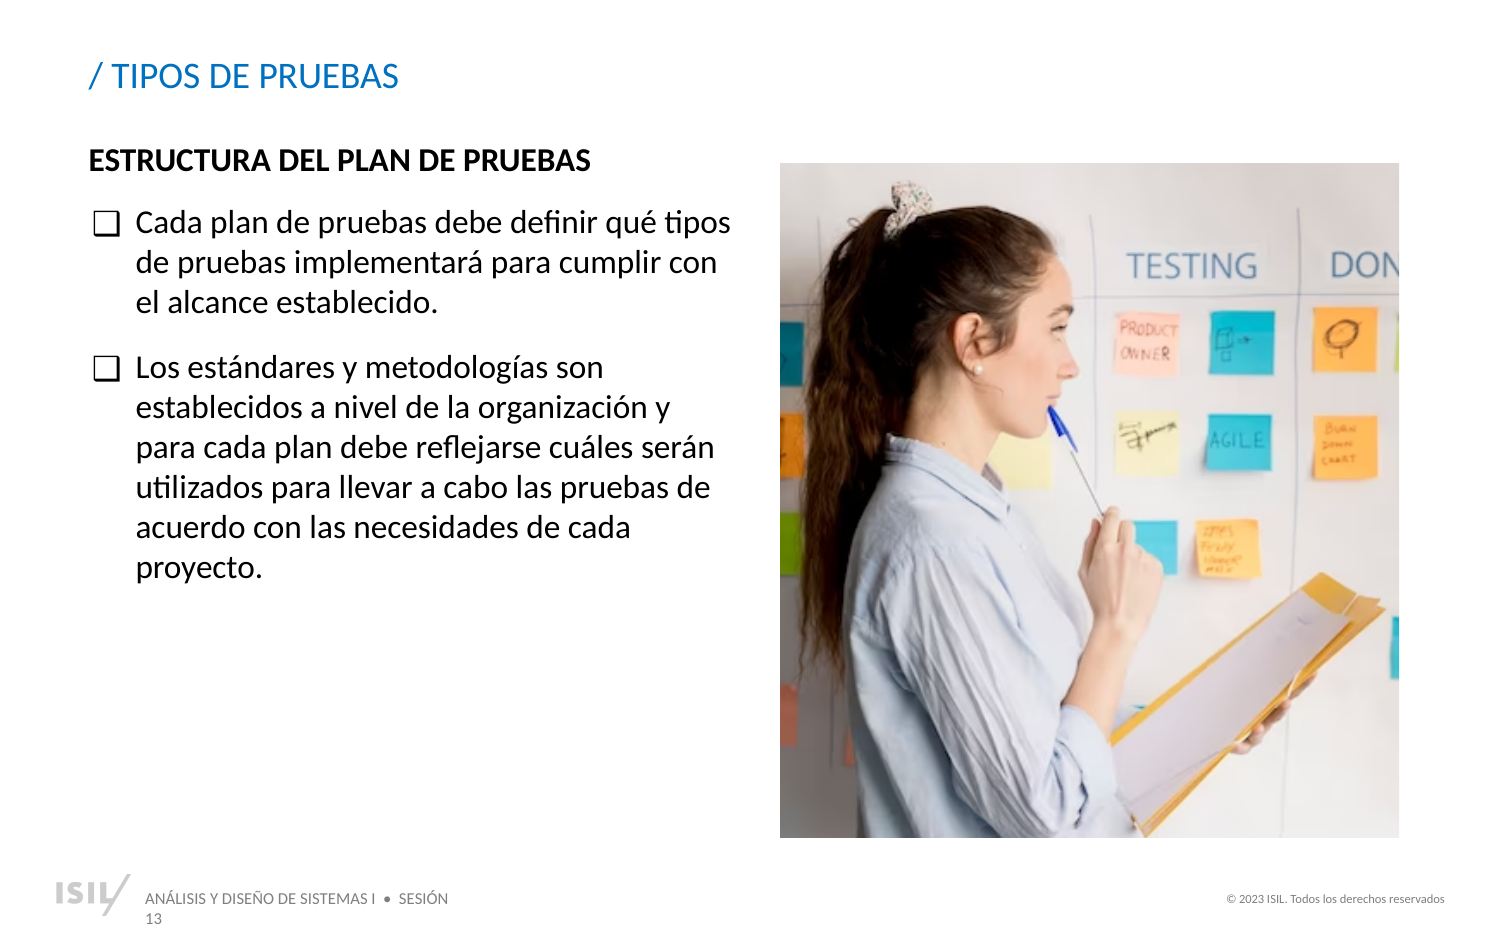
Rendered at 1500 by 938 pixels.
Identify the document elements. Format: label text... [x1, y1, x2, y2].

list ESTRUCTURA DEL PLAN DE PRUEBAS [76, 132, 750, 191]
picture [779, 163, 1400, 838]
list Cada plan de pruebas debe definir qué tipos de pruebas implementará para cumplir con el alcance establecido. Los estándares y metodologías son establecidos a nivel de la organización y para cada plan debe reflejarse cuáles serán utilizados para llevar a cabo las pruebas de acuerdo con las necesidades de cada proyecto. [76, 193, 750, 866]
list / TIPOS DE PRUEBAS [76, 45, 1424, 104]
